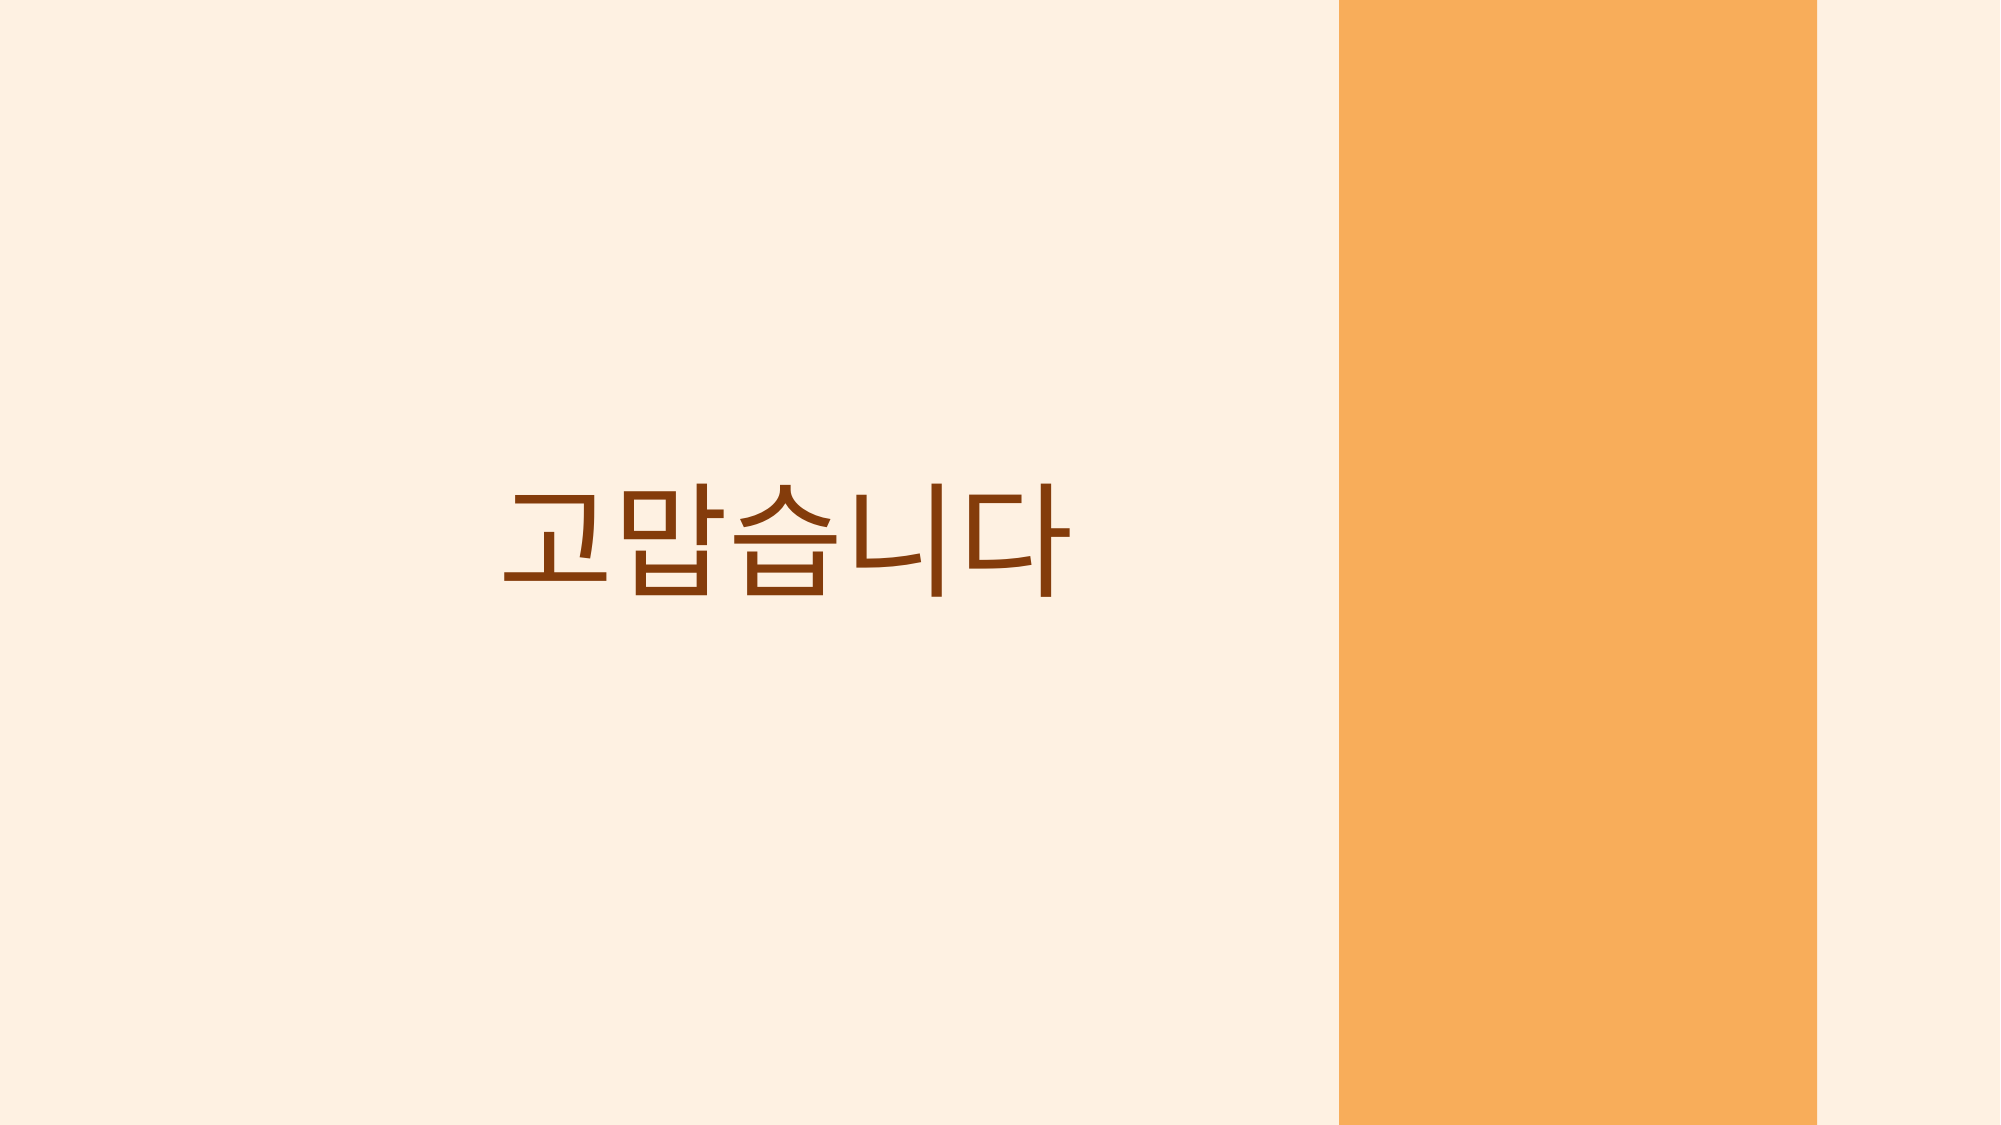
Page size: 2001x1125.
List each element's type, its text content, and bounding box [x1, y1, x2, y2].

text_box 고맙습니다 [483, 455, 1378, 620]
text_box [1338, 0, 1818, 1125]
